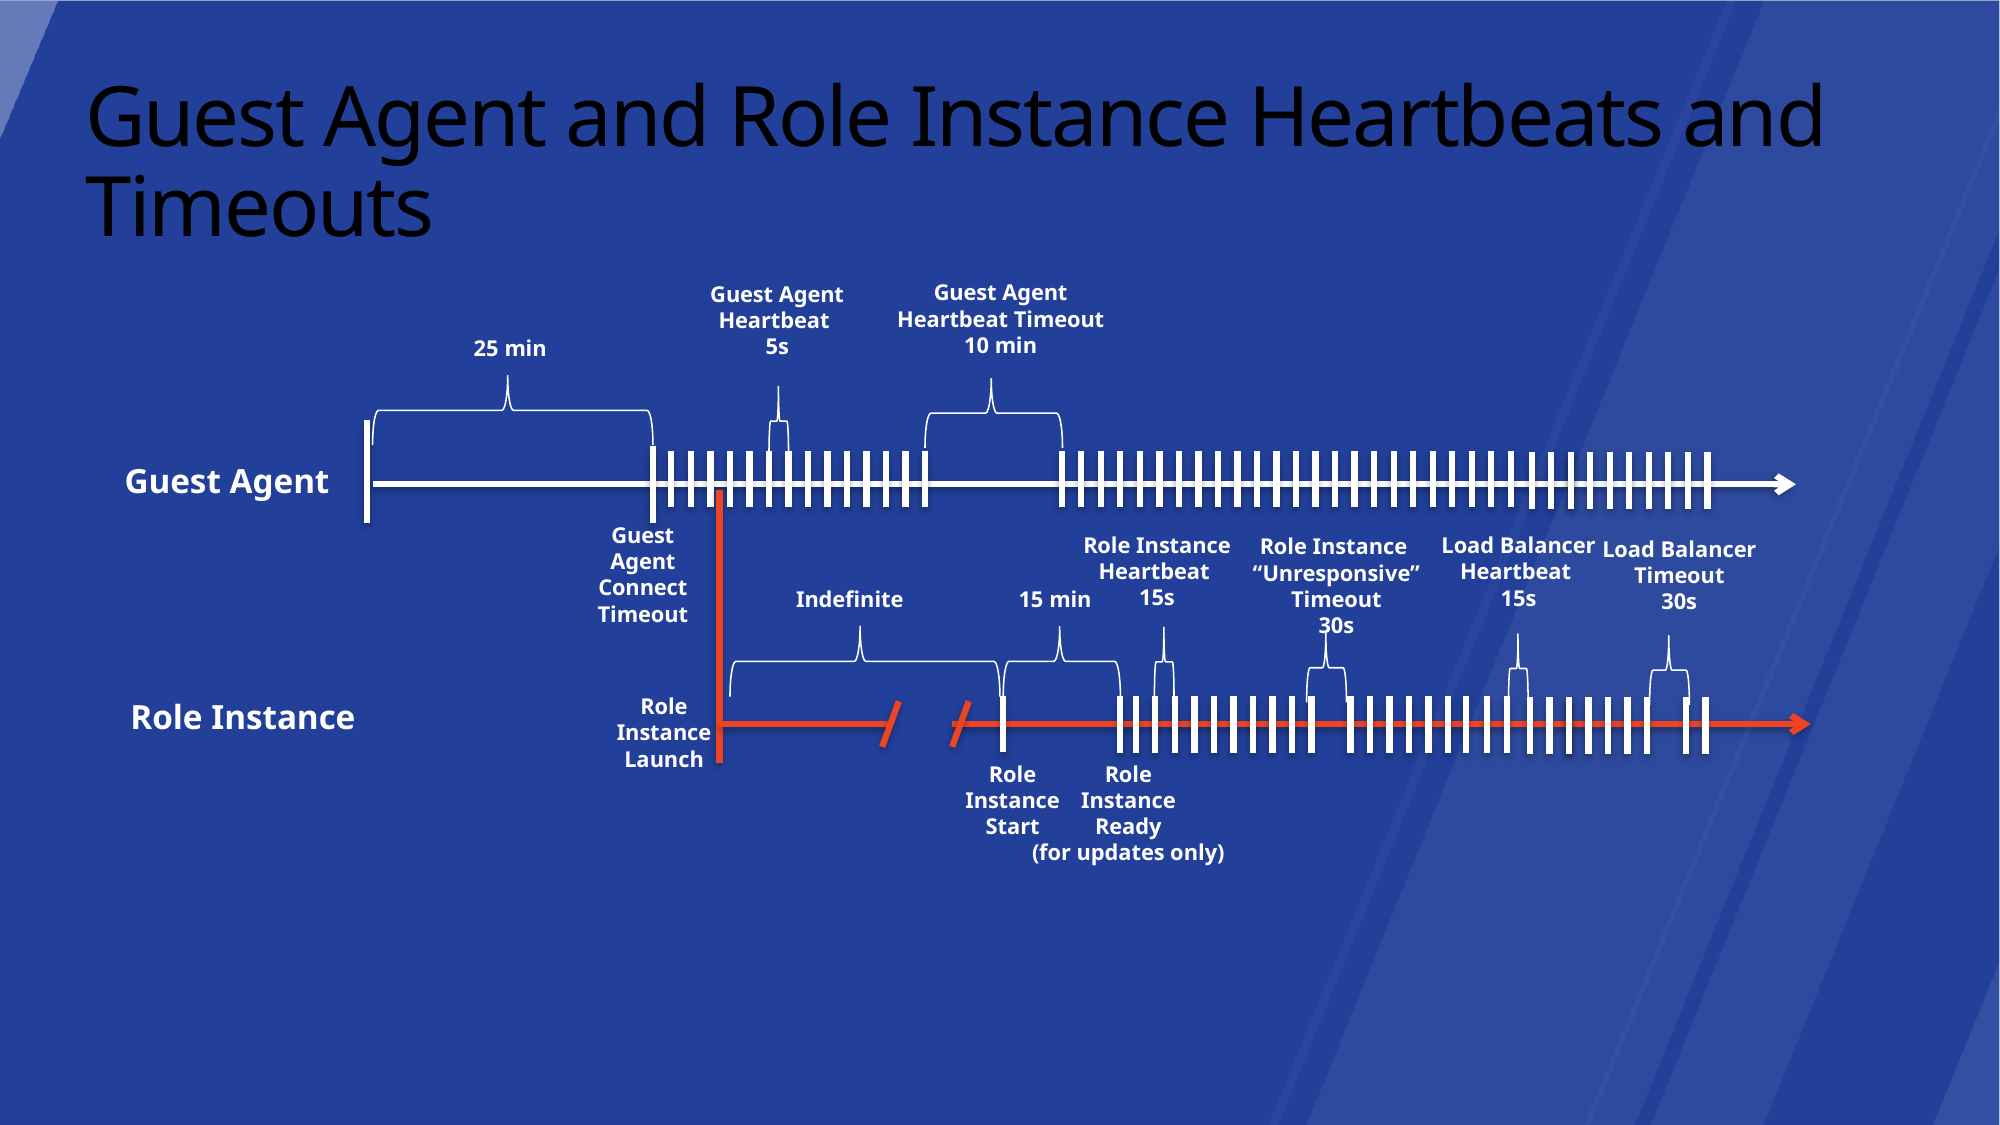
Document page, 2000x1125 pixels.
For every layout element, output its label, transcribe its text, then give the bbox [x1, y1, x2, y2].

text_box Role Instance “Unresponsive” Timeout 30s [1190, 525, 1483, 646]
text_box Guest Agent [109, 452, 345, 508]
text_box [768, 385, 790, 456]
text_box [371, 374, 654, 446]
text_box [1648, 634, 1691, 705]
text_box Indefinite [764, 578, 935, 620]
text_box 25 min [447, 327, 573, 369]
text_box Load Balancer Timeout 30s [1533, 528, 1826, 622]
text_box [881, 701, 899, 747]
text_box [951, 701, 970, 748]
text_box [1002, 625, 1122, 696]
text_box [1507, 633, 1529, 704]
text_box [1153, 626, 1175, 697]
text_box [924, 377, 1064, 448]
text_box Load Balancer Heartbeat 15s [1399, 524, 1638, 618]
text_box Role Instance Ready (for updates only) [1017, 753, 1240, 873]
text_box [1305, 646, 1348, 703]
text_box Guest Agent Heartbeat 5s [658, 272, 896, 367]
text_box Role Instance Heartbeat 15s [1038, 524, 1276, 618]
text_box Guest Agent Connect Timeout [582, 514, 703, 634]
text_box Guest Agent Heartbeat Timeout 10 min [881, 271, 1120, 366]
text_box Role Instance Start [950, 753, 1017, 847]
picture [0, 0, 2000, 1125]
text_box Role Instance Launch [602, 685, 727, 779]
text_box 15 min [969, 578, 1140, 620]
text_box Role Instance [115, 688, 371, 744]
title Guest Agent and Role Instance Heartbeats and Timeouts [85, 74, 1914, 257]
text_box [729, 625, 1001, 697]
